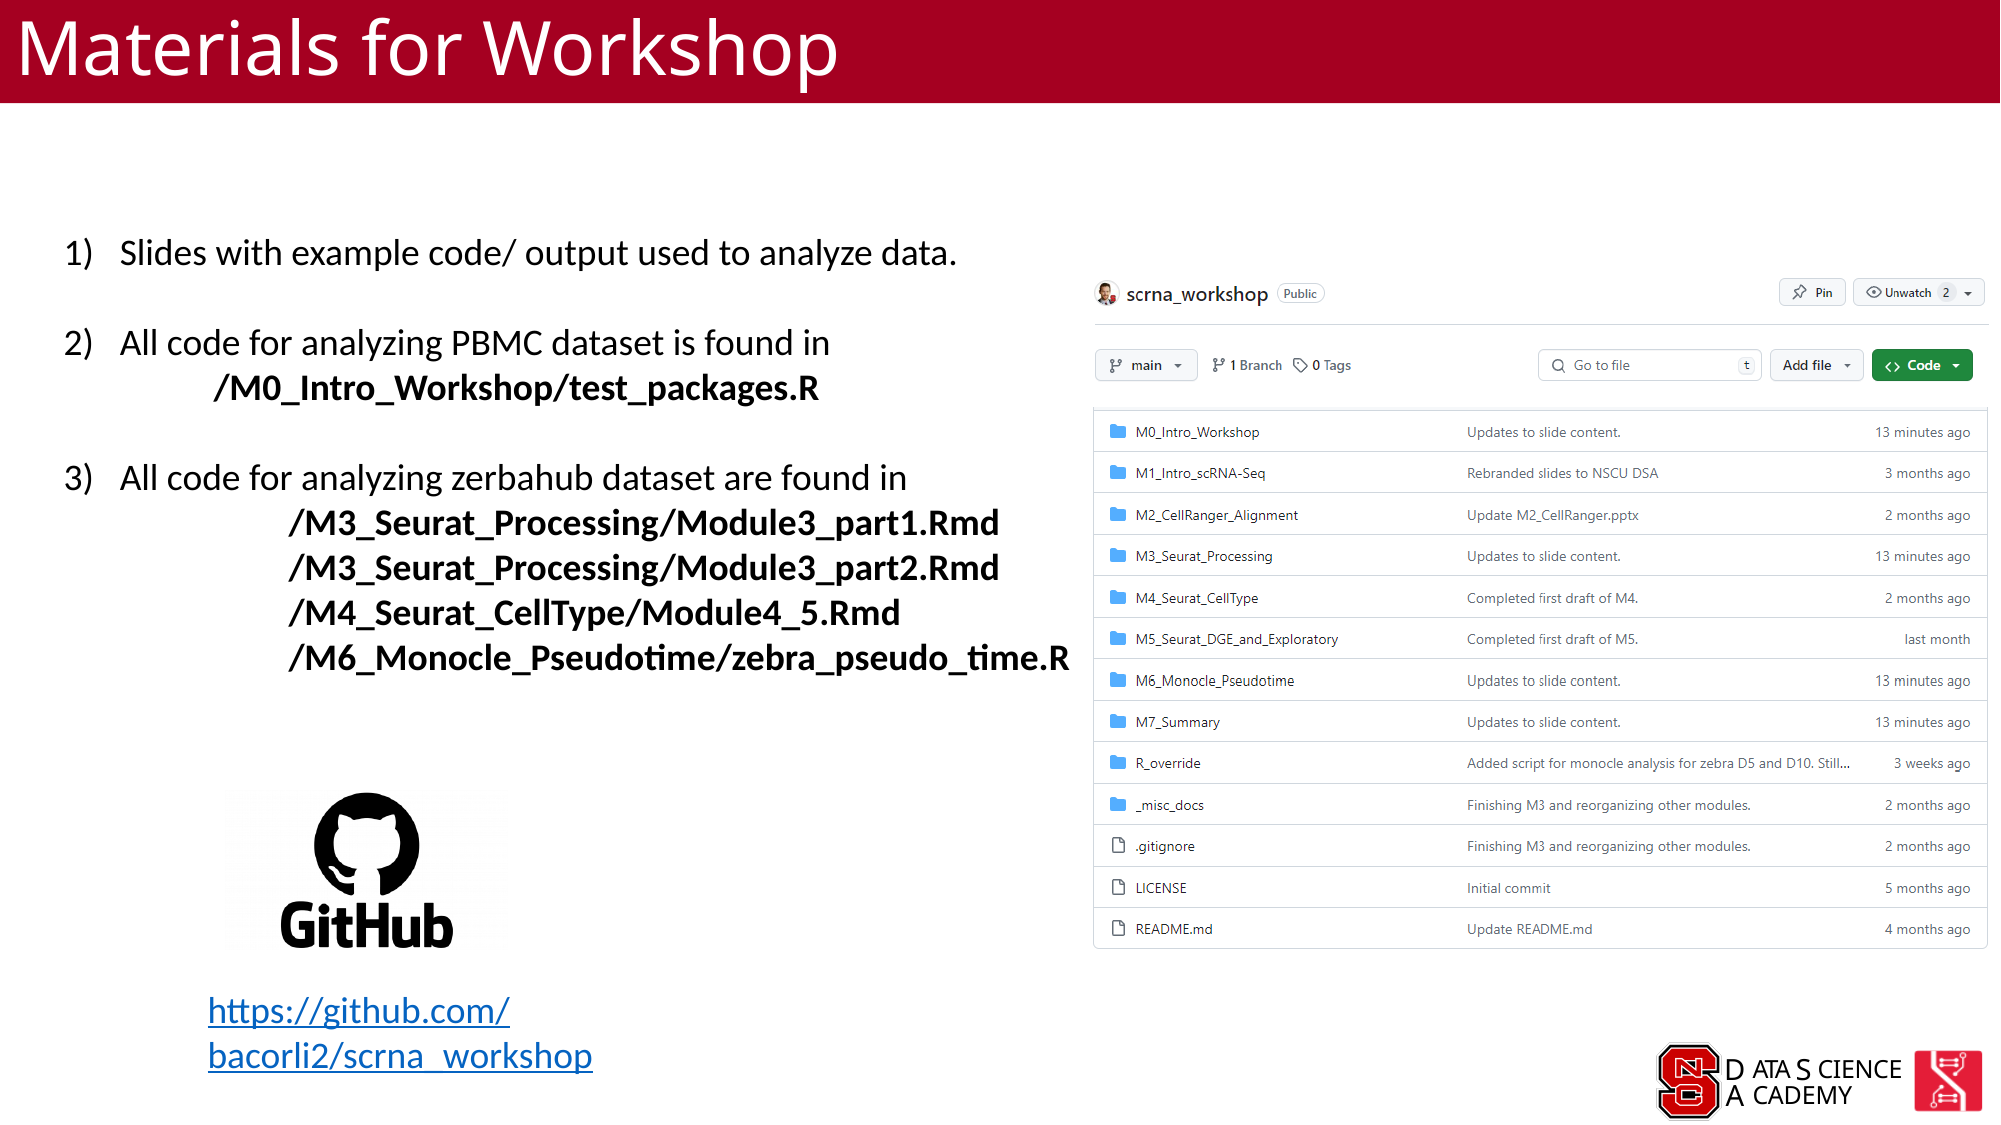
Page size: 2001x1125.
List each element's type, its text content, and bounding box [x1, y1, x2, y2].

picture [1912, 1050, 1985, 1112]
text_box Slides with example code/ output used to analyze data. All code for analyzing PBMC dataset is found in /M0_Intro_Workshop/test_packages.R All code for analyzing zerbahub dataset are found in /M3_Seurat_Processing/Module3_part1.Rmd /M3_Seurat_Processing/Module3_part2.Rmd /M4_Seurat_CellType/Module4_5.Rmd /M6_Monocle_Pseudotime/zebra_pseudo_time.R [48, 175, 1086, 731]
title Materials for Workshop [0, 0, 2000, 104]
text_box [1090, 273, 2000, 1035]
picture [1656, 1042, 1722, 1121]
picture [225, 790, 508, 950]
text_box https://github.com/ bacorli2/scrna_workshop [192, 978, 612, 1084]
